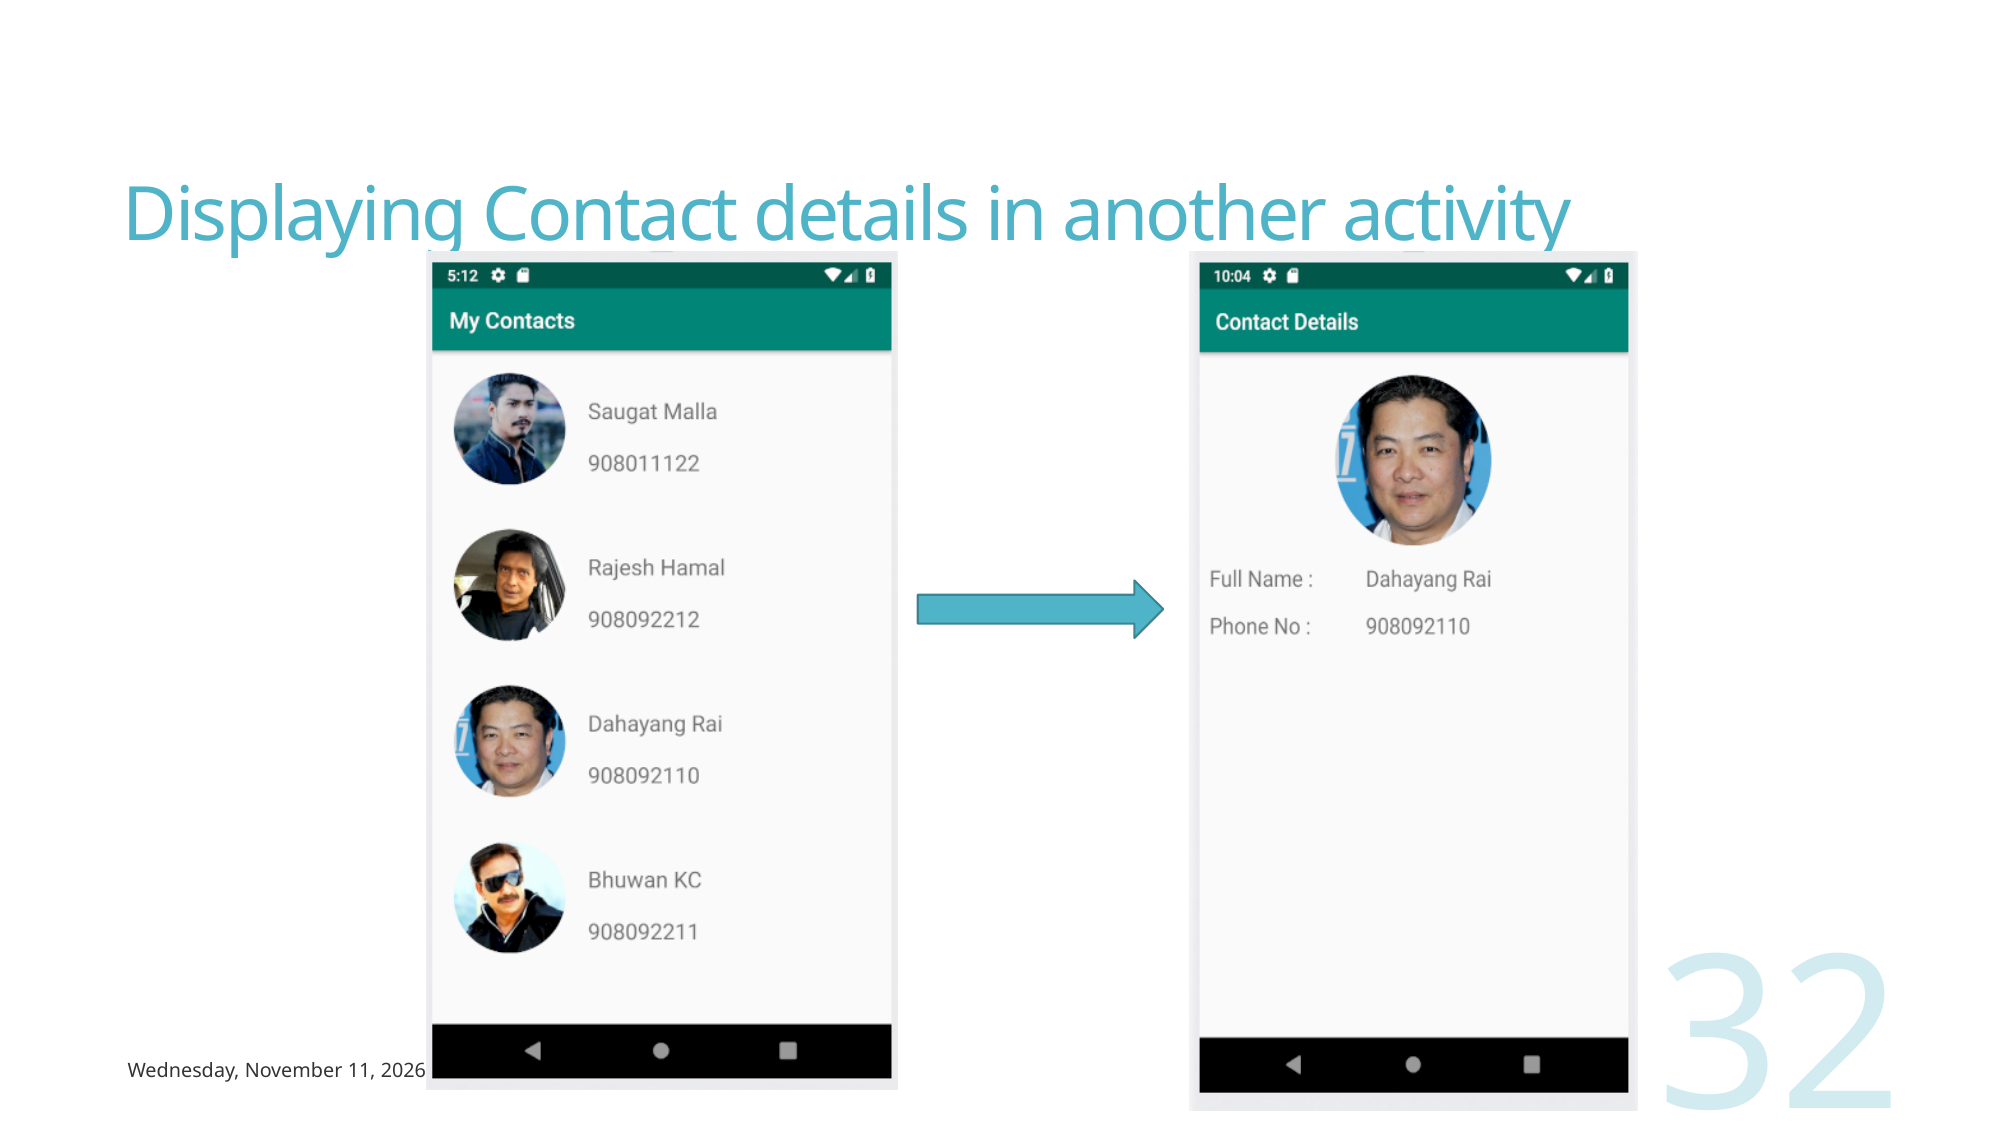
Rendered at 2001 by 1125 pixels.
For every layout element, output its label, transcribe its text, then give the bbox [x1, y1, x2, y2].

picture [1188, 251, 1638, 1111]
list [426, 251, 898, 1090]
title Displaying Contact details in another activity [107, 81, 1875, 354]
slide_number 32 [1437, 963, 1918, 1125]
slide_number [112, 1051, 426, 1090]
text_box [916, 579, 1164, 639]
